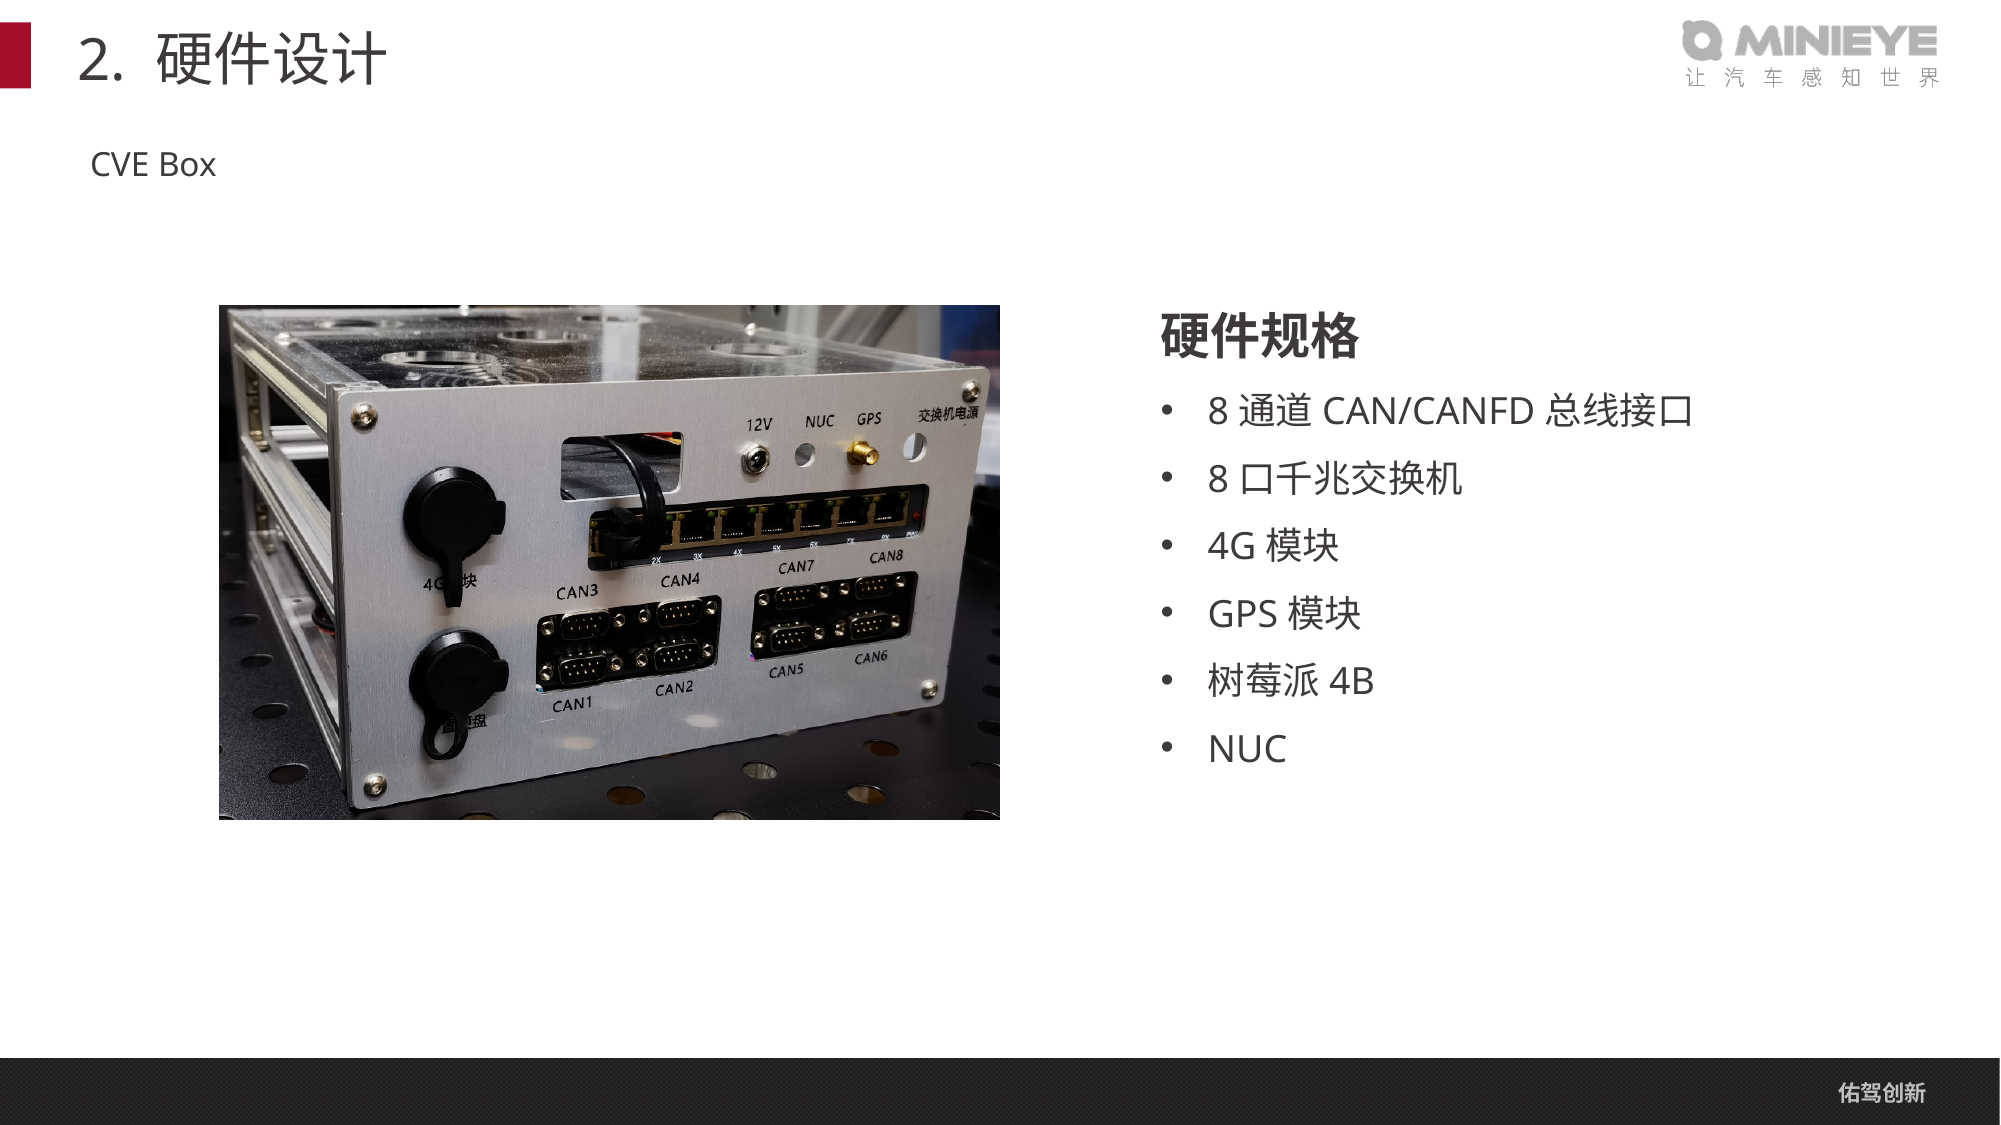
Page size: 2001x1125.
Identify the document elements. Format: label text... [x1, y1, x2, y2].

picture [1670, 20, 1983, 103]
title 2. 硬件设计 [62, 13, 1649, 101]
picture [218, 305, 1000, 820]
text_box CVE Box [75, 115, 1088, 261]
picture [0, 1058, 2000, 1125]
text_box 硬件规格 8通道CAN/CANFD总线接口 8口千兆交换机 4G模块 GPS模块 树莓派4B NUC [1145, 267, 1710, 777]
